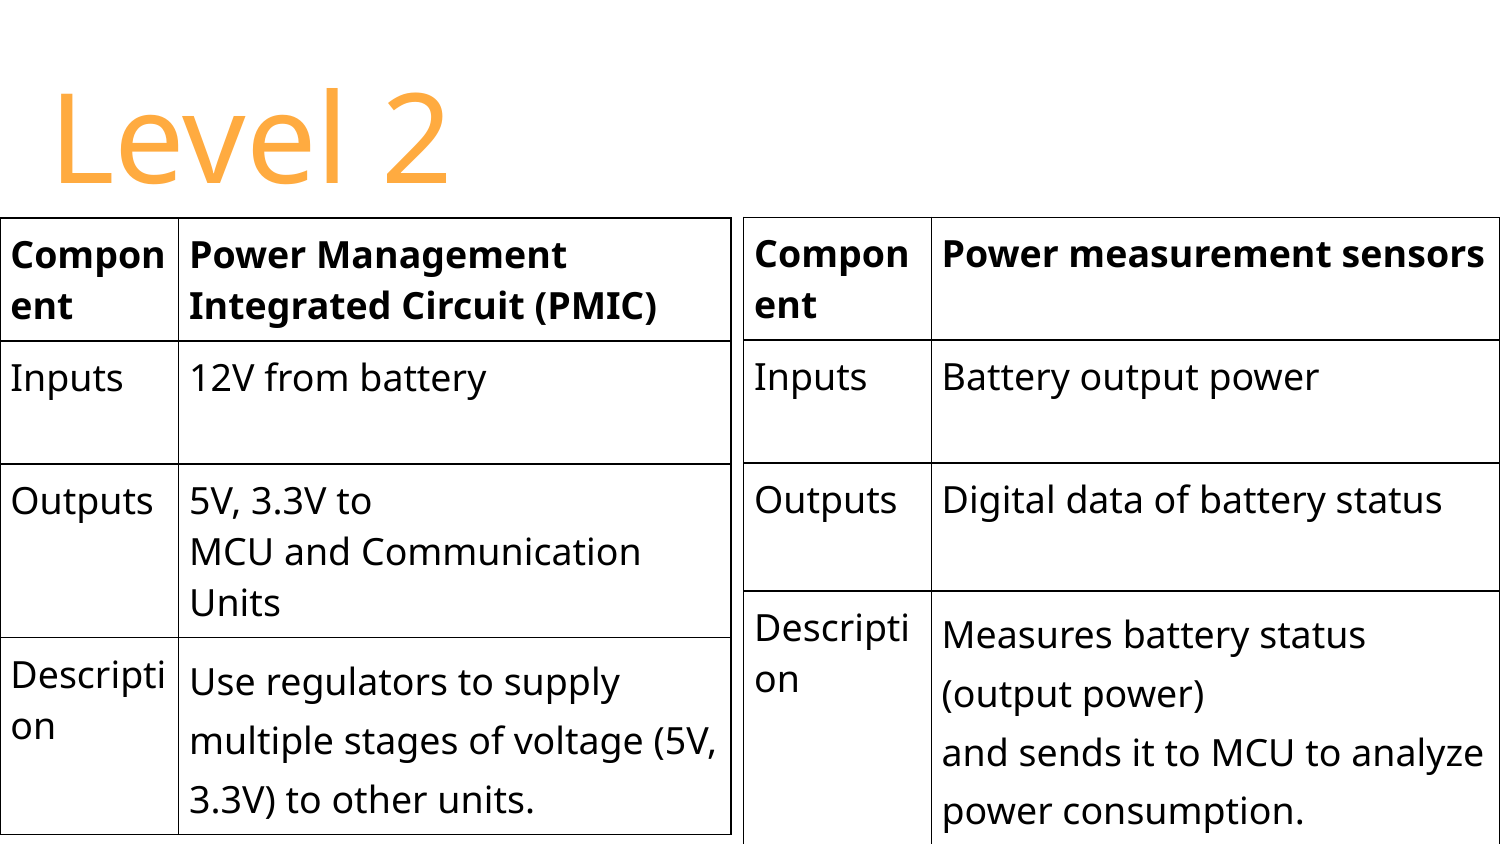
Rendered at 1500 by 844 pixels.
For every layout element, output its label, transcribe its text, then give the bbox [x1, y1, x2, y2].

table_cell Outputs [1, 465, 178, 637]
table_header Component [744, 218, 931, 339]
table_cell Measures battery status (output power) and sends it to MCU to analyze power consumption. [932, 592, 1499, 844]
table_header Component [1, 219, 178, 340]
table_cell Digital data of battery status [932, 464, 1499, 590]
table_cell Inputs [1, 342, 178, 463]
table_cell Use regulators to supply multiple stages of voltage (5V, 3.3V) to other units. [179, 638, 730, 834]
table_cell Inputs [744, 341, 931, 462]
table_header Power Management Integrated Circuit (PMIC) [179, 219, 730, 340]
table_cell Description [1, 638, 178, 834]
table_cell 12V from battery [179, 342, 730, 463]
table_cell Description [744, 592, 931, 844]
table_header Power measurement sensors [932, 218, 1499, 339]
table_cell Outputs [744, 464, 931, 590]
table_cell 5V, 3.3V to MCU and Communication Units [179, 465, 730, 637]
table_cell Battery output power [932, 341, 1499, 462]
title Level 2 [34, 43, 1366, 215]
